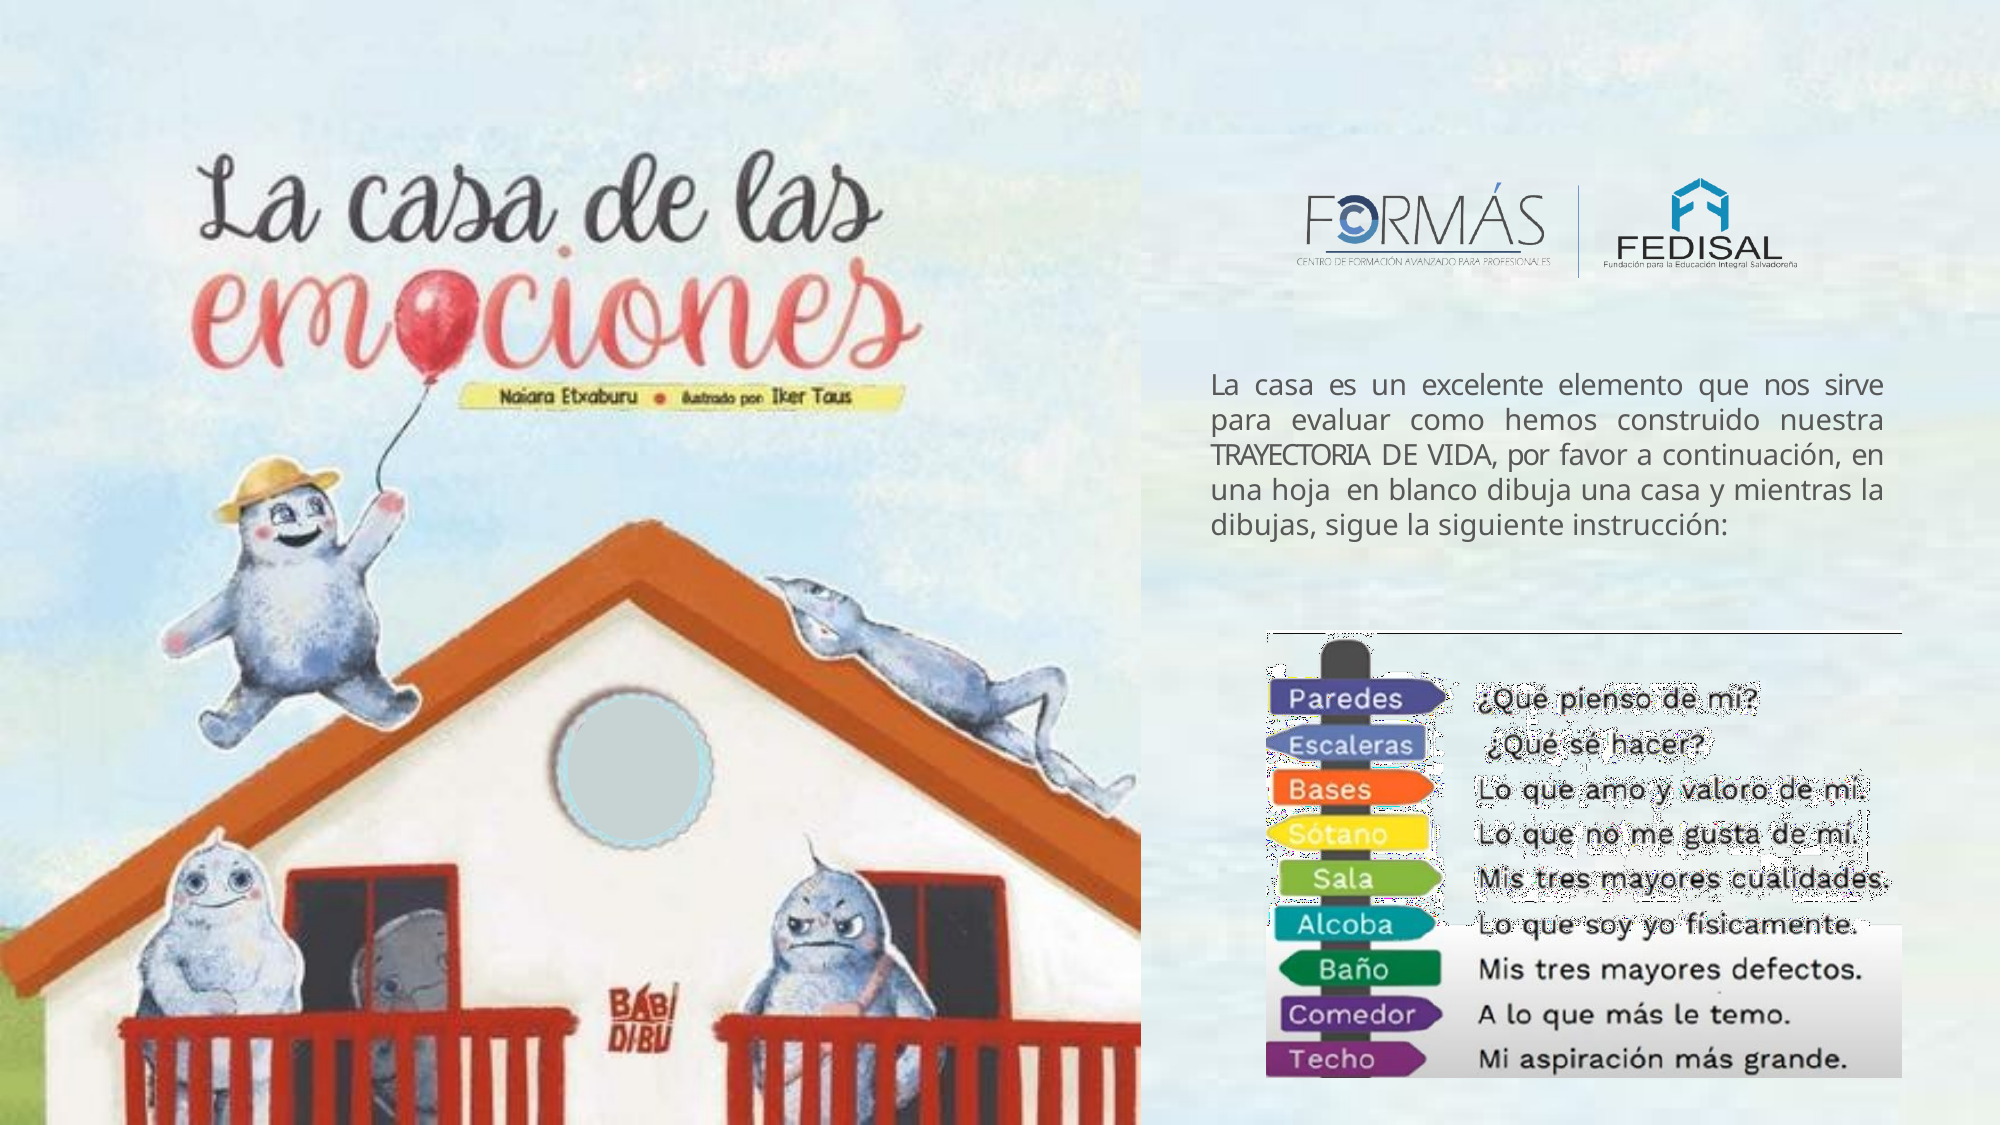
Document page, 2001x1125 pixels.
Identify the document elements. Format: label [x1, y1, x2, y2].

text_box [1266, 178, 1902, 1078]
text_box [0, 0, 2000, 1125]
